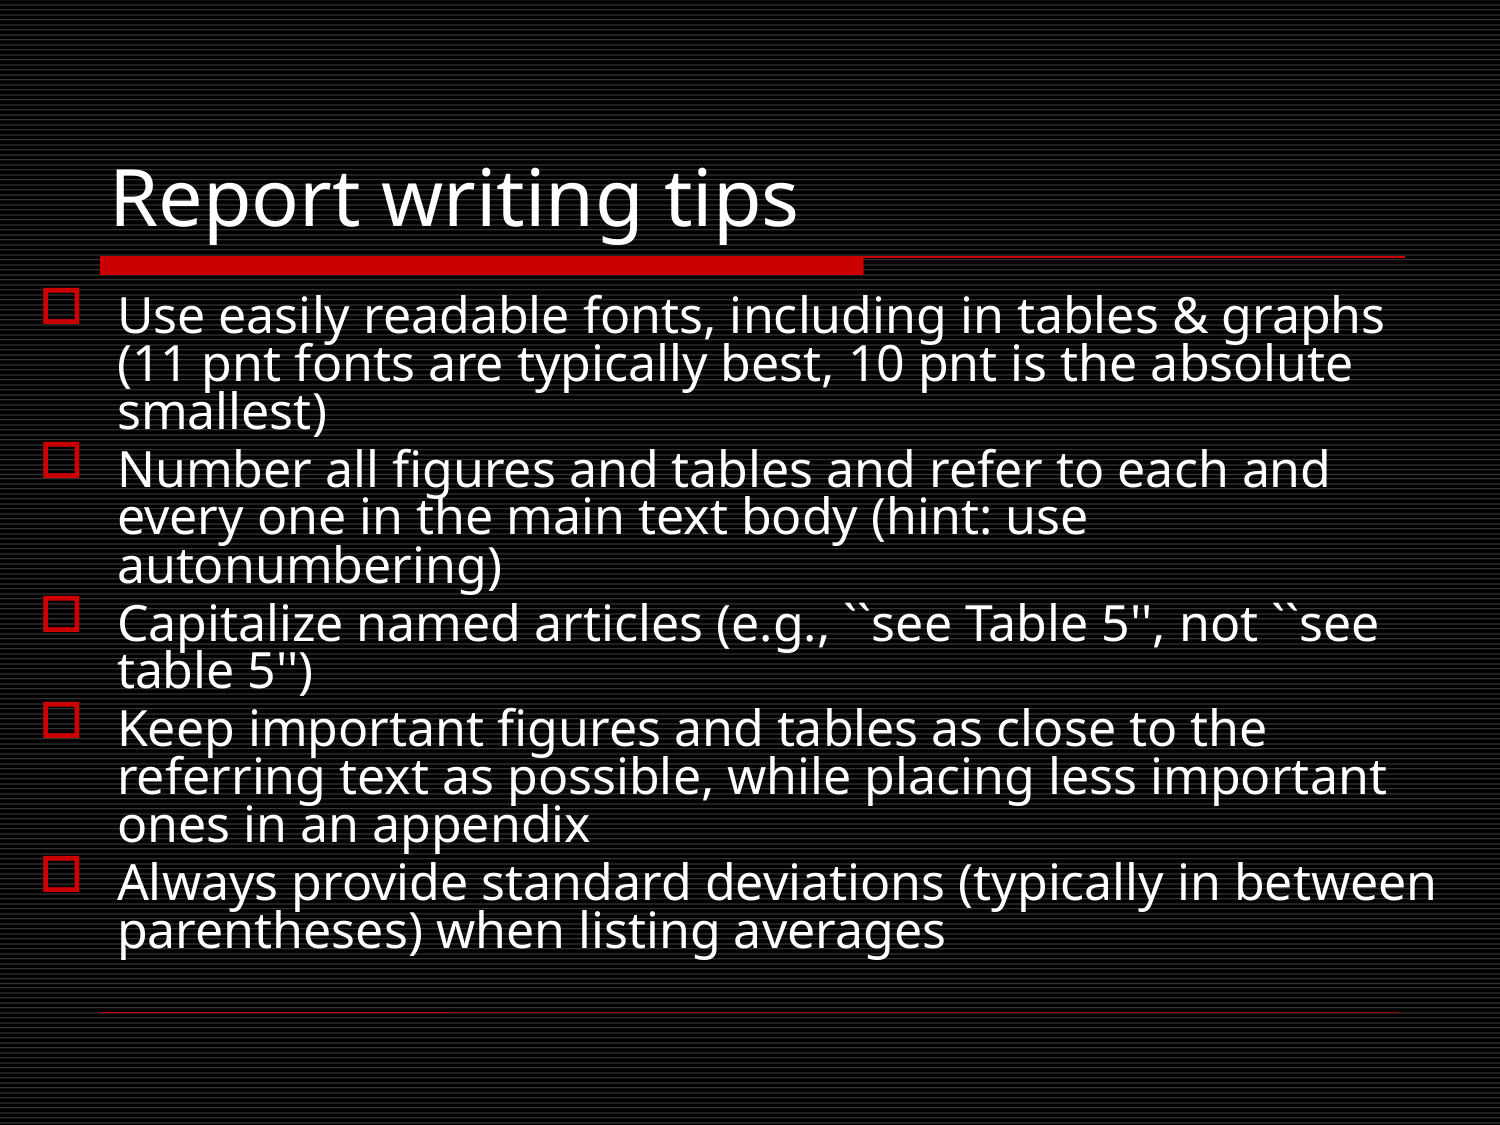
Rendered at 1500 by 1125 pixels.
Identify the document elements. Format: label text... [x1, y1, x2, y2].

list Use easily readable fonts, including in tables & graphs (11 pnt fonts are typically best, 10 pnt is the absolute smallest) Number all figures and tables and refer to each and every one in the main text body (hint: use autonumbering) Capitalize named articles (e.g., ``see Table 5'', not ``see table 5'') Keep important figures and tables as close to the referring text as possible, while placing less important ones in an appendix Always provide standard deviations (typically in between parentheses) when listing averages [24, 287, 1463, 988]
title Report writing tips [94, 50, 1407, 250]
picture [0, 0, 1500, 1125]
